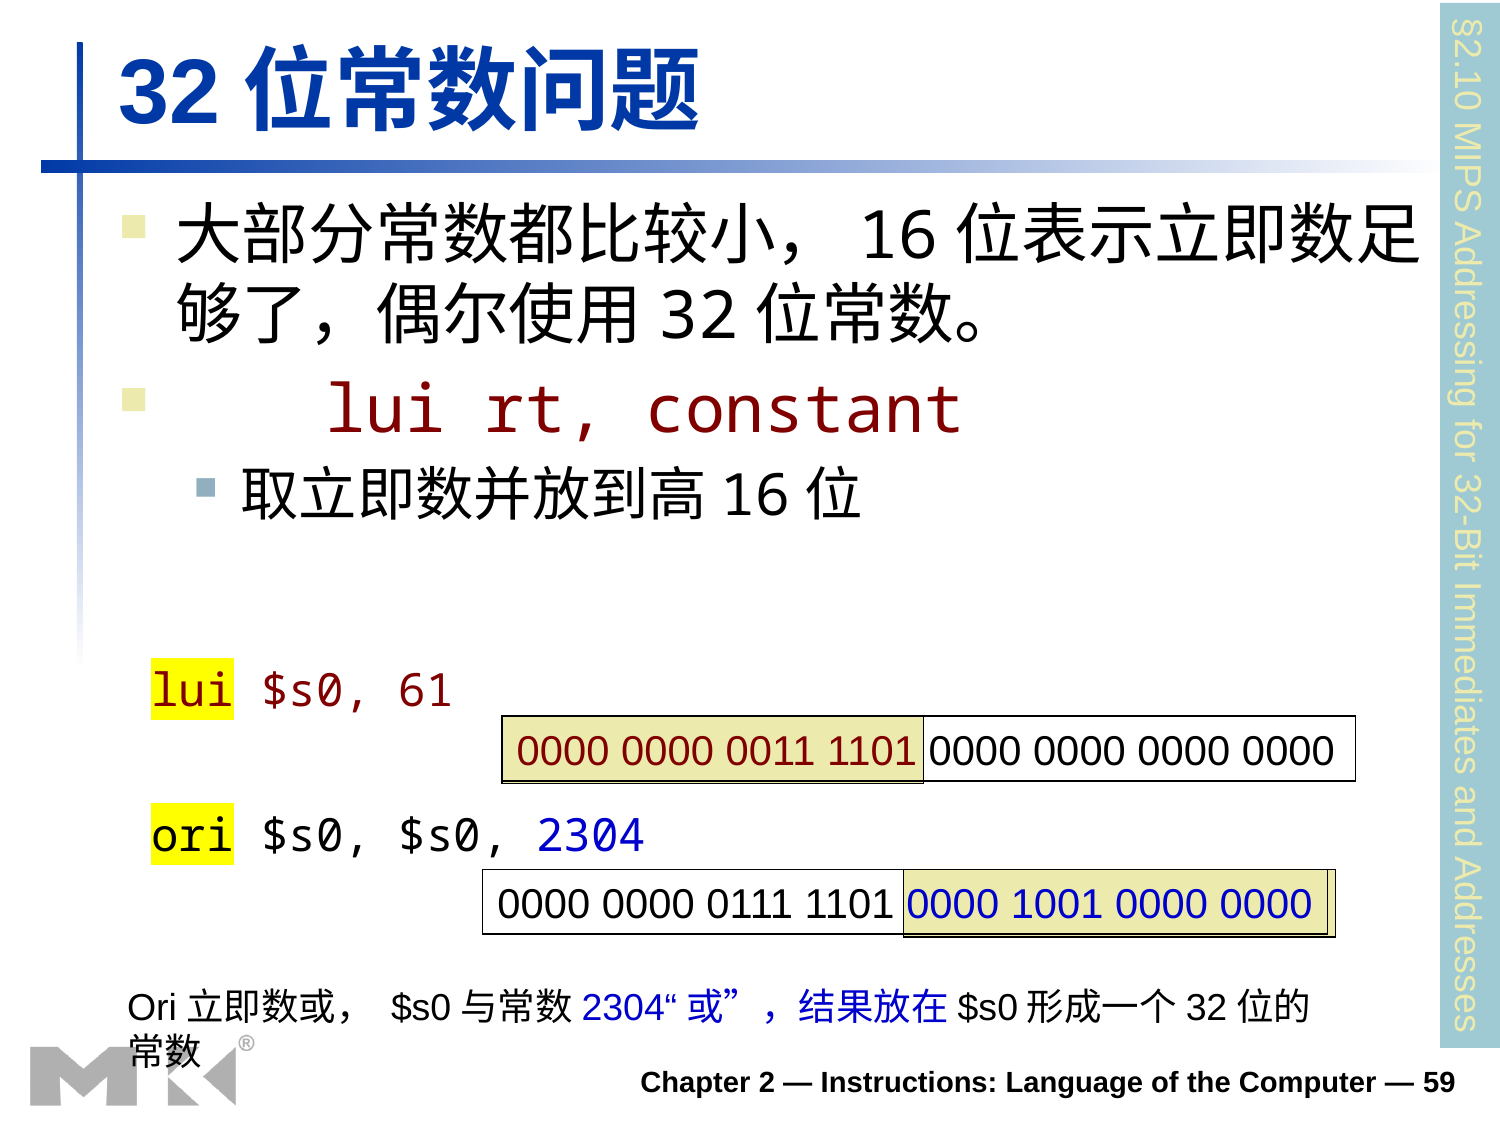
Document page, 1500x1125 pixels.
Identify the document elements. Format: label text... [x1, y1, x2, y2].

picture [29, 1034, 255, 1106]
text_box [903, 869, 1336, 937]
title 32位常数问题 [103, 0, 1460, 150]
text_box Di [815, 161, 819, 173]
text_box 0000 0000 0111 1101 0000 1001 0000 0000 [482, 869, 1328, 935]
list 大部分常数都比较小，16位表示立即数足够了，偶尔使用32位常数。 lui rt, constant 取立即数并放到高16位 [103, 184, 1440, 563]
text_box §2.10 MIPS Addressing for 32-Bit Immediates and Addresses [1440, 2, 1500, 1048]
footer Chapter 2 — Instructions: Language of the Computer — 59 [277, 1046, 1471, 1106]
text_box Ori立即数或， $s0与常数2304“或”，结果放在$s0形成一个32位的常数 [112, 976, 1353, 1081]
text_box lui $s0, 61 [136, 653, 469, 723]
text_box IF [612, 161, 617, 173]
text_box 0000 0000 0011 1101 0000 0000 0000 0000 [501, 716, 1356, 781]
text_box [722, 161, 726, 173]
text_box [700, 161, 706, 173]
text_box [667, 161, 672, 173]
text_box Di [793, 161, 797, 173]
text_box [436, 161, 440, 173]
text_box ori $s0, $s0, 2304 [136, 798, 662, 869]
